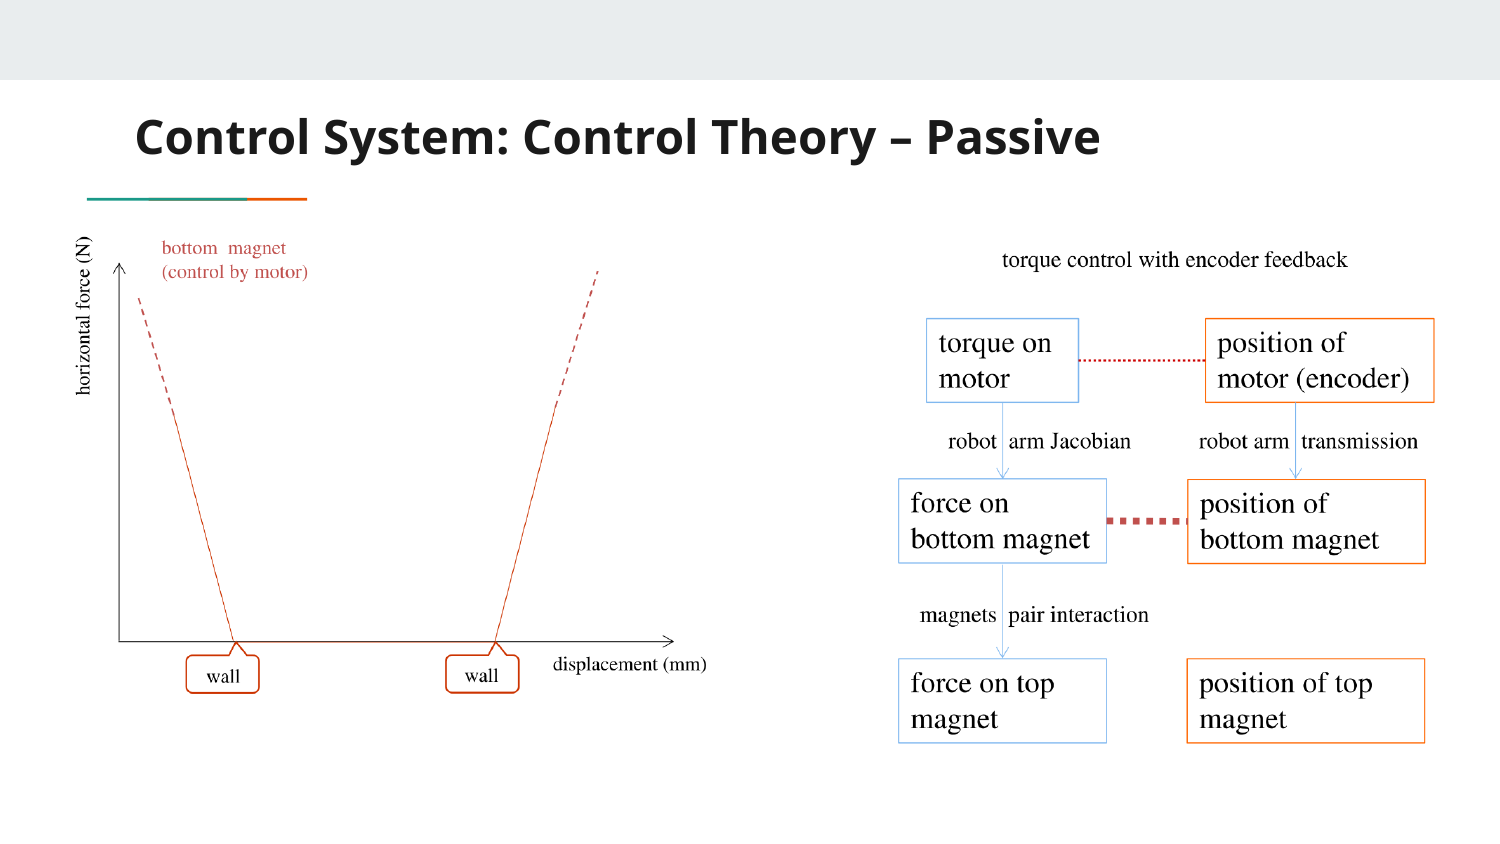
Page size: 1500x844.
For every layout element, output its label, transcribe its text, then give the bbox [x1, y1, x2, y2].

title Control System: Control Theory – Passive [119, 91, 1381, 180]
picture [24, 204, 1462, 820]
